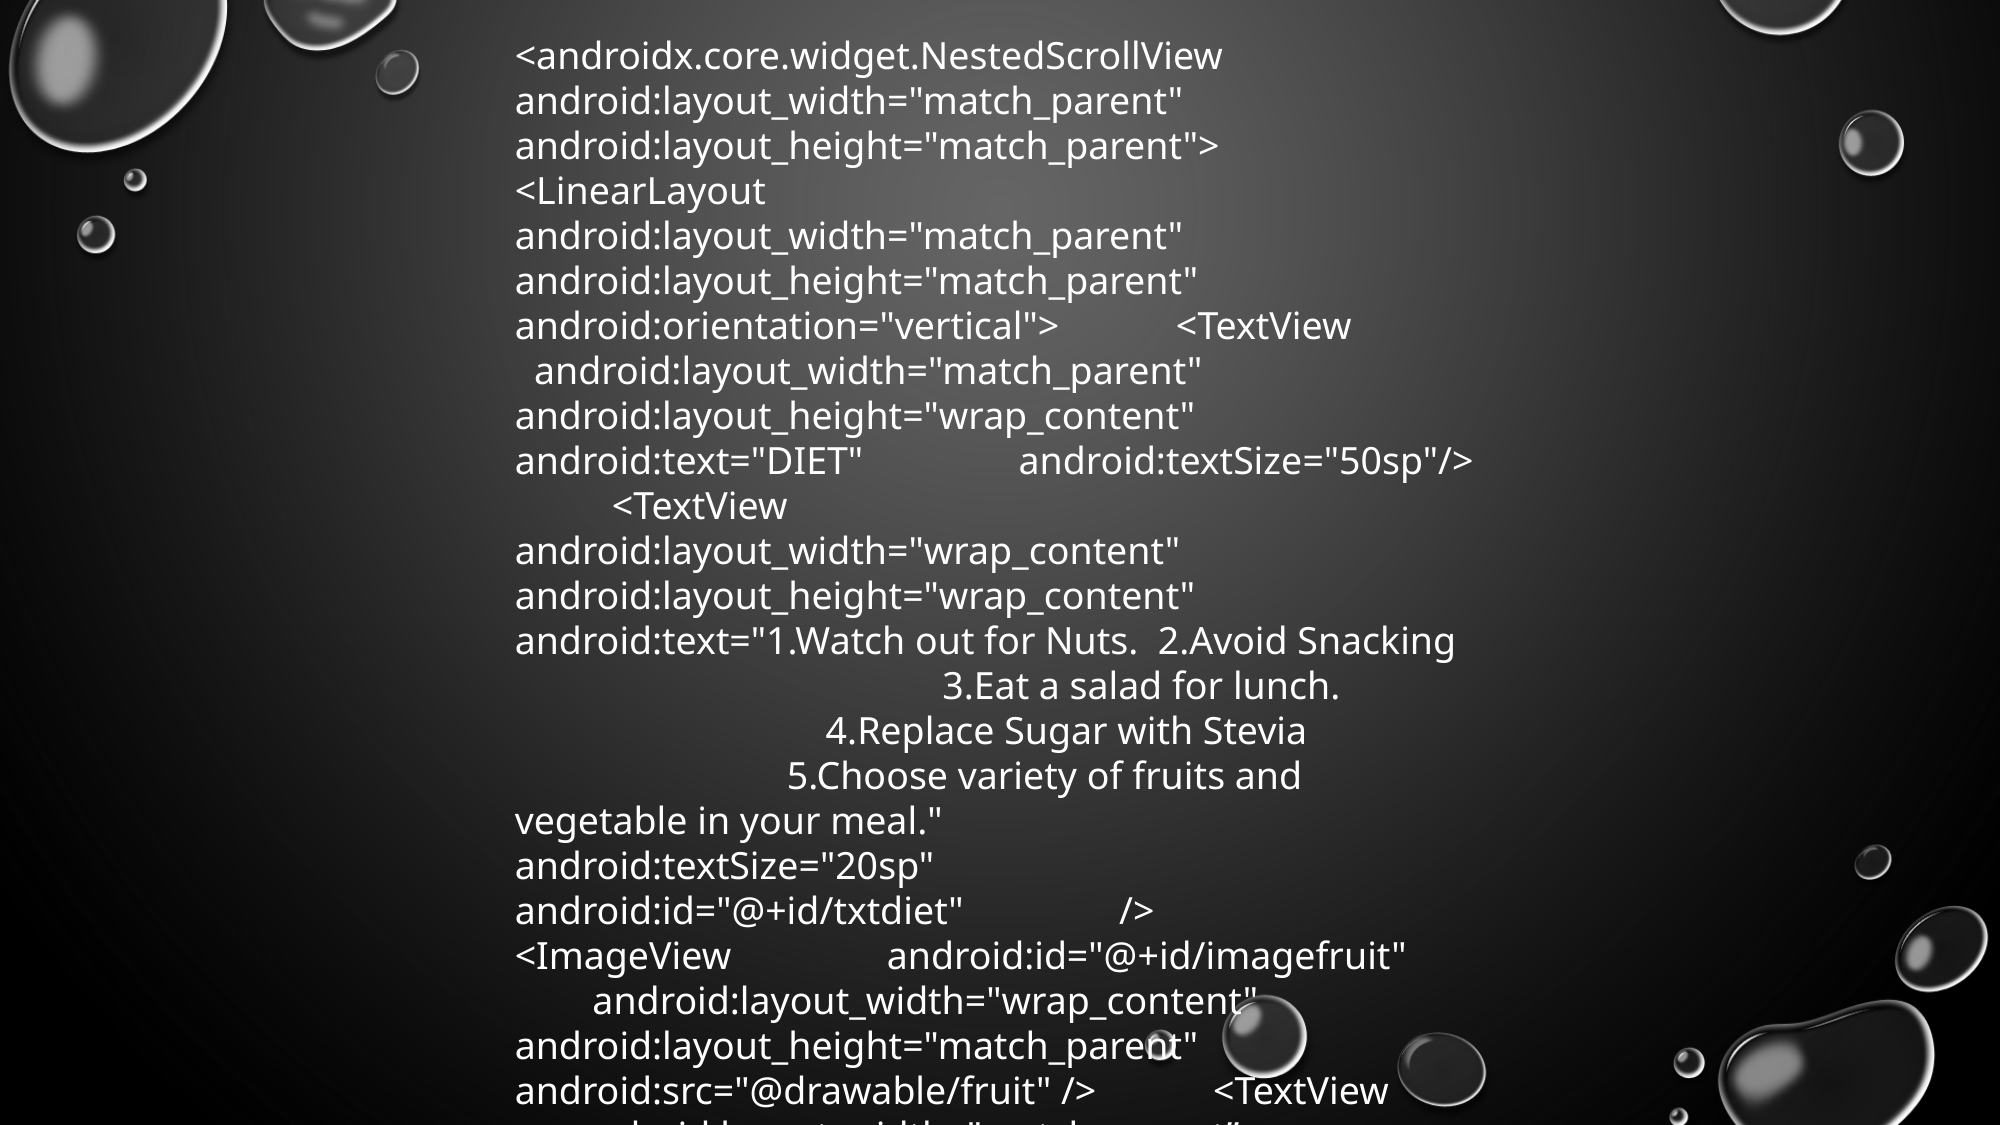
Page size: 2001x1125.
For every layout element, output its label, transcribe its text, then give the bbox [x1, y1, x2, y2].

text_box <androidx.core.widget.NestedScrollView android:layout_width="match_parent" android:layout_height="match_parent"> <LinearLayout android:layout_width="match_parent" android:layout_height="match_parent" android:orientation="vertical"> <TextView android:layout_width="match_parent" android:layout_height="wrap_content" android:text="DIET" android:textSize="50sp"/> <TextView android:layout_width="wrap_content" android:layout_height="wrap_content" android:text="1.Watch out for Nuts. 2.Avoid Snacking 3.Eat a salad for lunch. 4.Replace Sugar with Stevia 5.Choose variety of fruits and vegetable in your meal." android:textSize="20sp" android:id="@+id/txtdiet" /> <ImageView android:id="@+id/imagefruit" android:layout_width="wrap_content" android:layout_height="match_parent" android:src="@drawable/fruit" /> <TextView android:layout_width="match_parent” [500, 24, 1500, 1125]
picture [0, 0, 2000, 1125]
